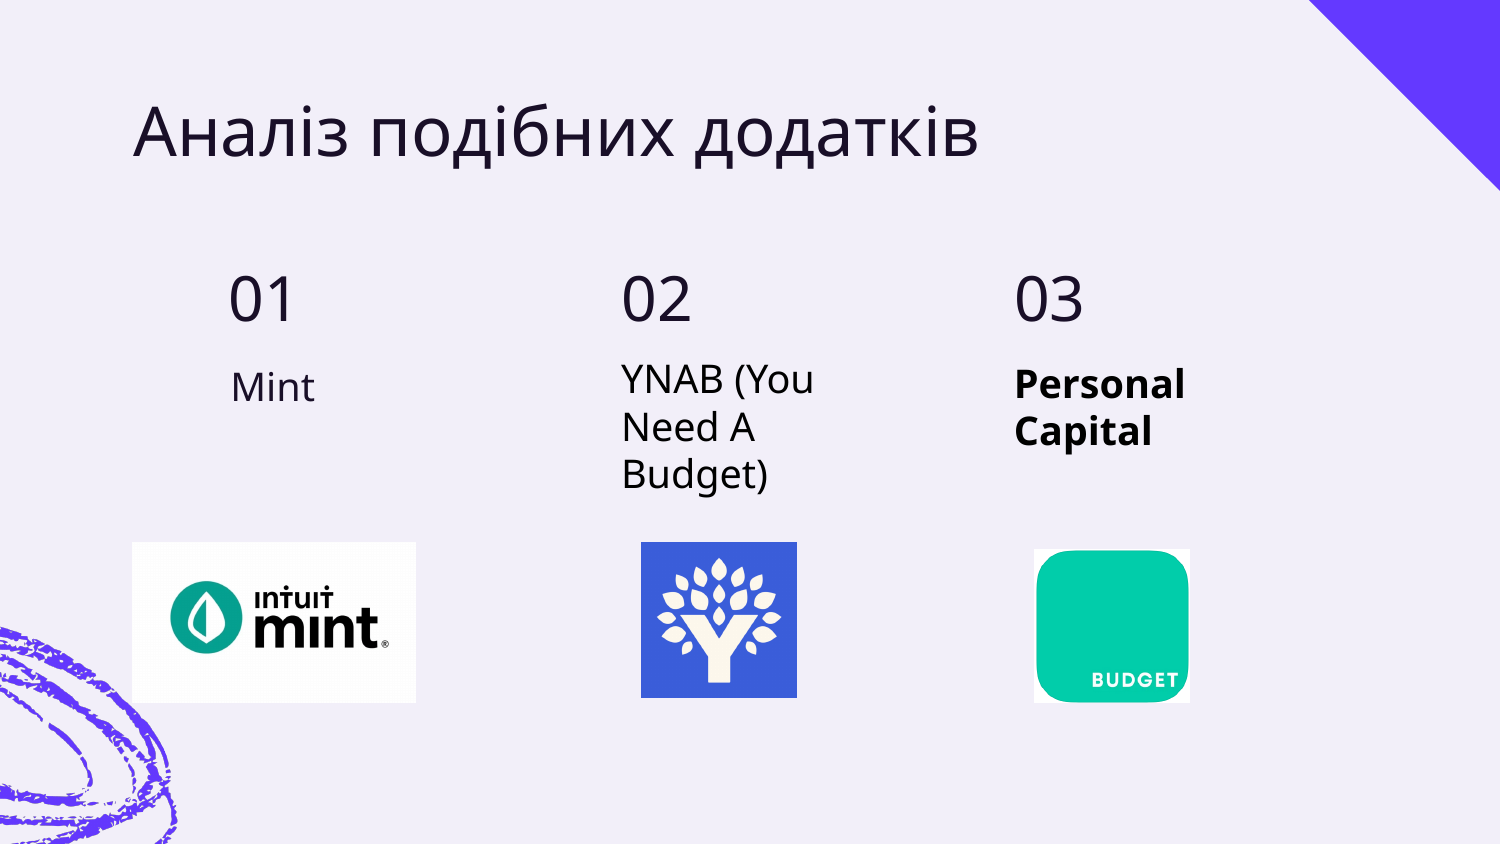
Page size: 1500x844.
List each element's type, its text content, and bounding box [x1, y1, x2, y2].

picture [641, 542, 797, 698]
title 01 [213, 260, 335, 334]
title 02 [606, 260, 727, 334]
subtitle Mint [190, 347, 478, 441]
picture [1034, 548, 1190, 703]
picture [0, 511, 416, 844]
text_box YNAB (You Need A Budget) [606, 347, 832, 505]
title Аналіз подібних додатків [118, 72, 1382, 167]
title 03 [999, 260, 1120, 334]
text_box Personal Capital [999, 351, 1225, 509]
